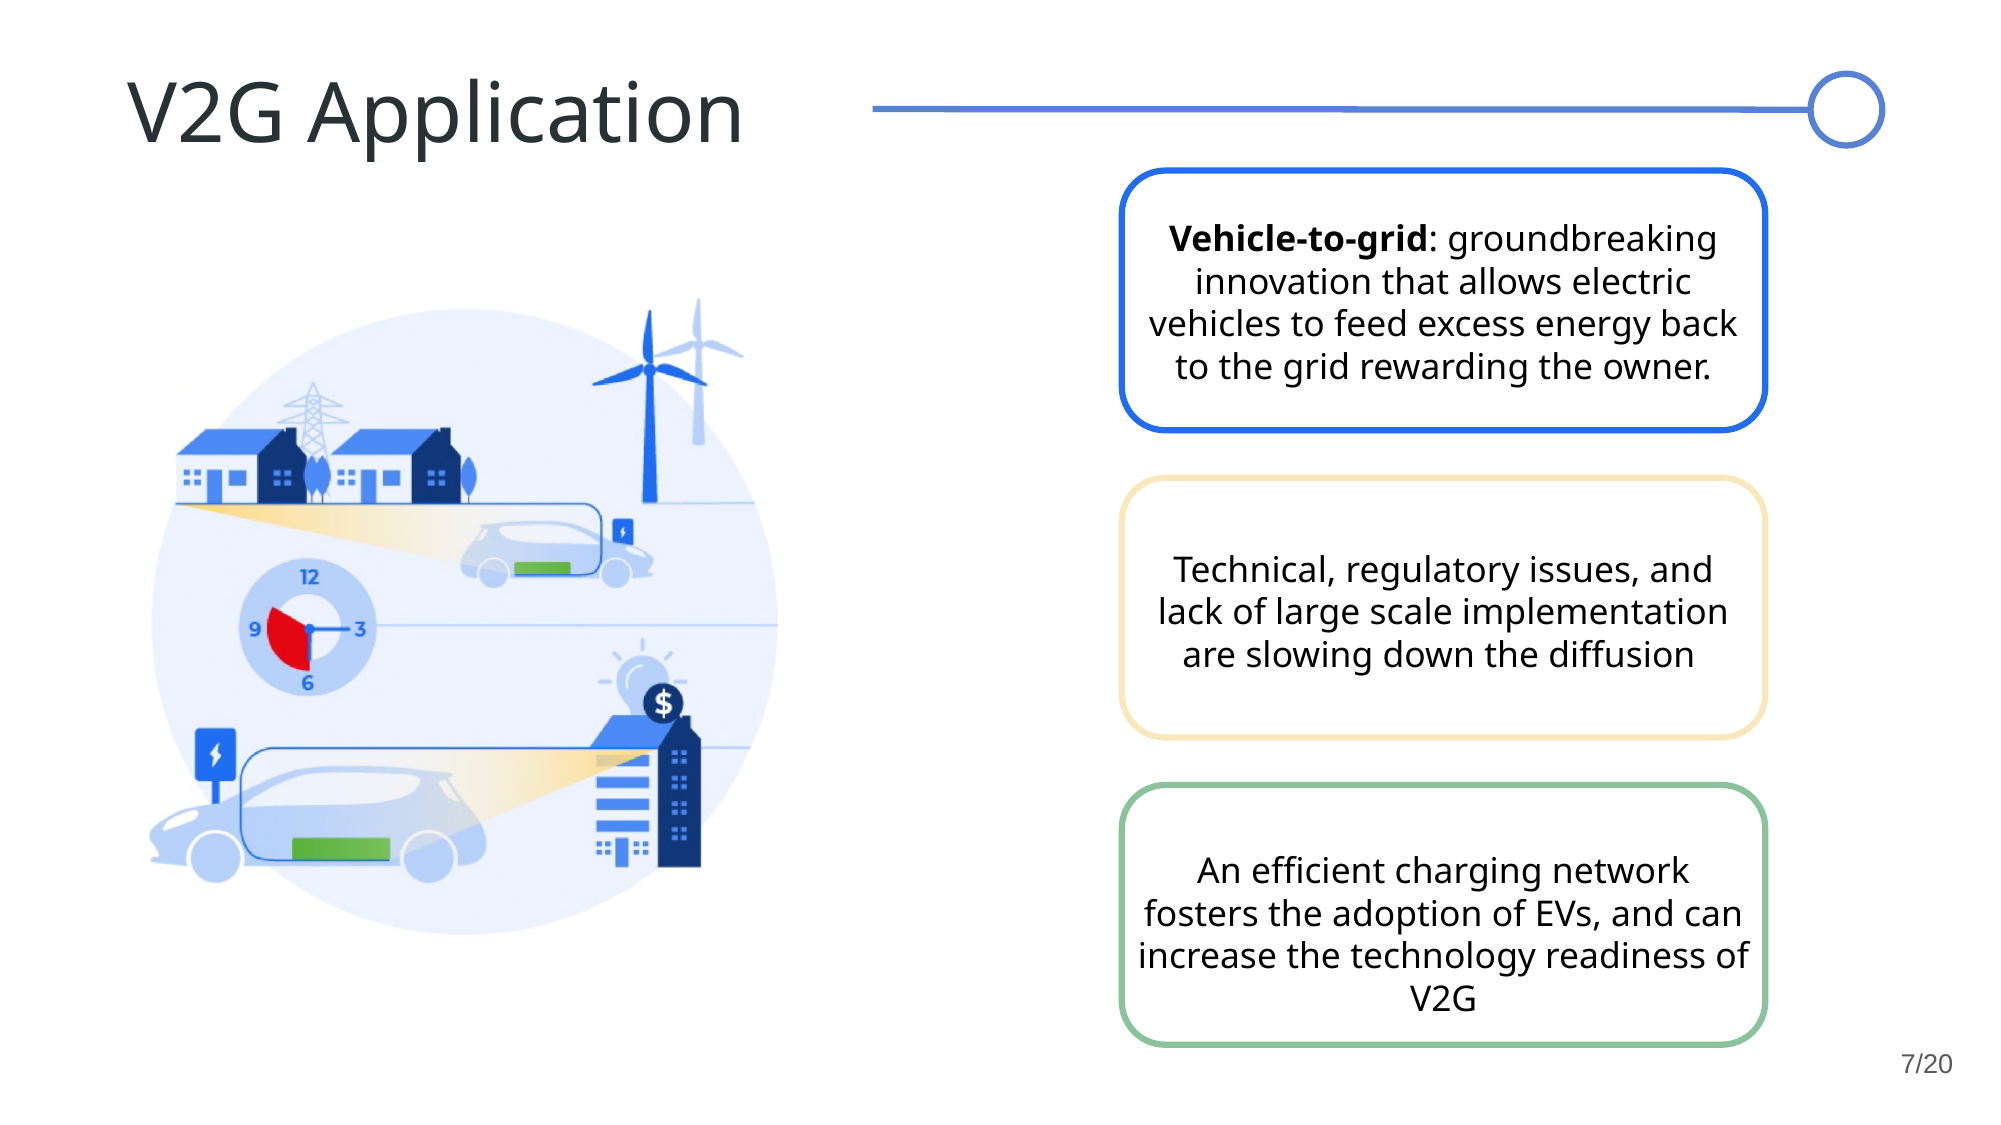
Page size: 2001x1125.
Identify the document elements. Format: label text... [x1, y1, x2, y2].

text_box [1121, 477, 1766, 738]
text_box Vehicle-to-grid: groundbreaking innovation that allows electric vehicles to feed excess energy back to the grid rewarding the owner. [1121, 201, 1766, 400]
text_box [1123, 170, 1764, 201]
text_box [1810, 73, 1883, 146]
text_box V2G Application [112, 51, 873, 167]
text_box [1121, 785, 1766, 1045]
slide_number 7/20 [1853, 1019, 1974, 1106]
picture [143, 293, 788, 945]
text_box [1123, 400, 1764, 431]
